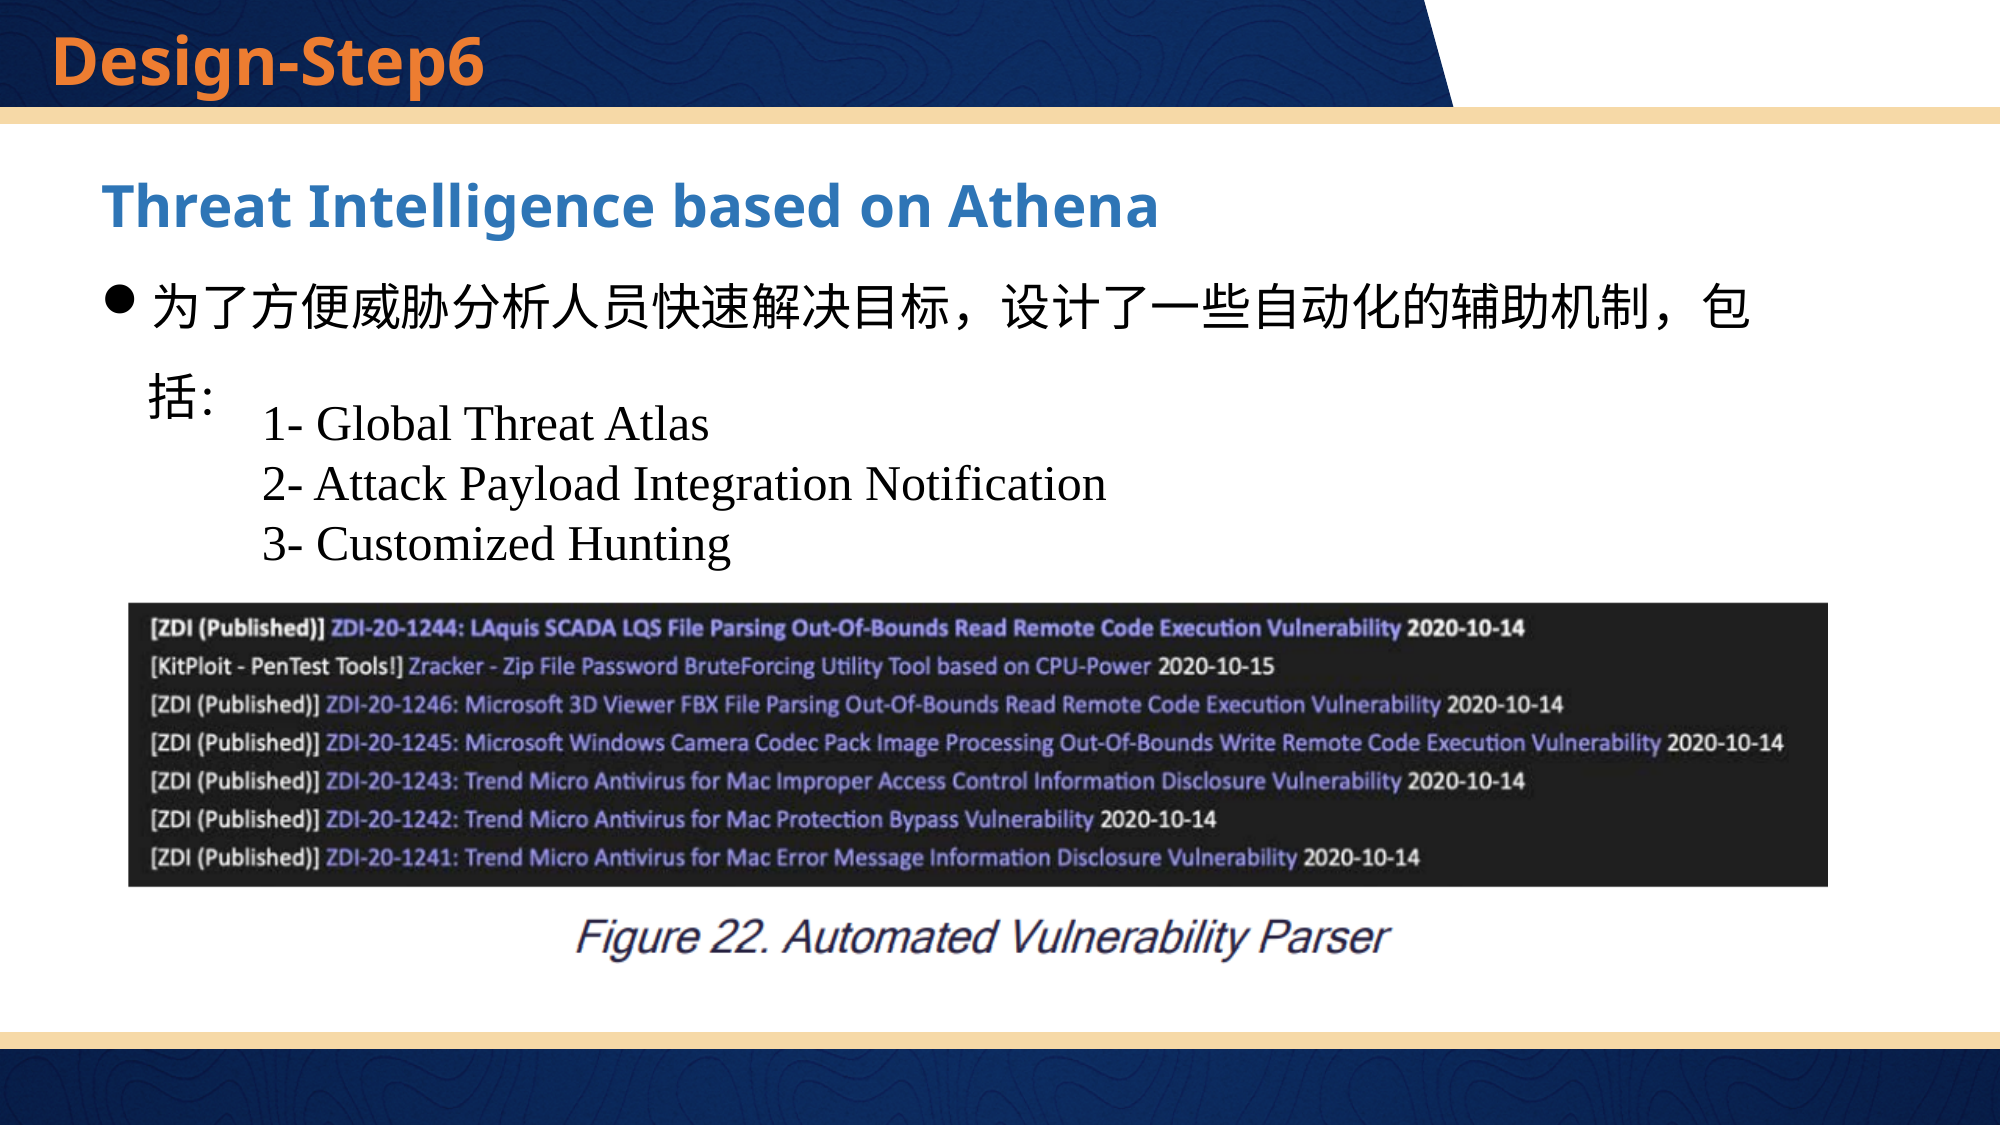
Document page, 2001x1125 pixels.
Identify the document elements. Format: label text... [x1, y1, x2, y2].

text_box 1- Global Threat Atlas 2- Attack Payload Integration Notification 3- Customized Hunting [247, 382, 1253, 578]
picture [0, 0, 1457, 115]
text_box Threat Intelligence based on Athena [86, 161, 1343, 247]
picture [0, 1041, 2000, 1125]
picture [127, 600, 1828, 964]
text_box 为了方便威胁分析人员快速解决目标，设计了一些自动化的辅助机制，包括： [86, 238, 1772, 433]
